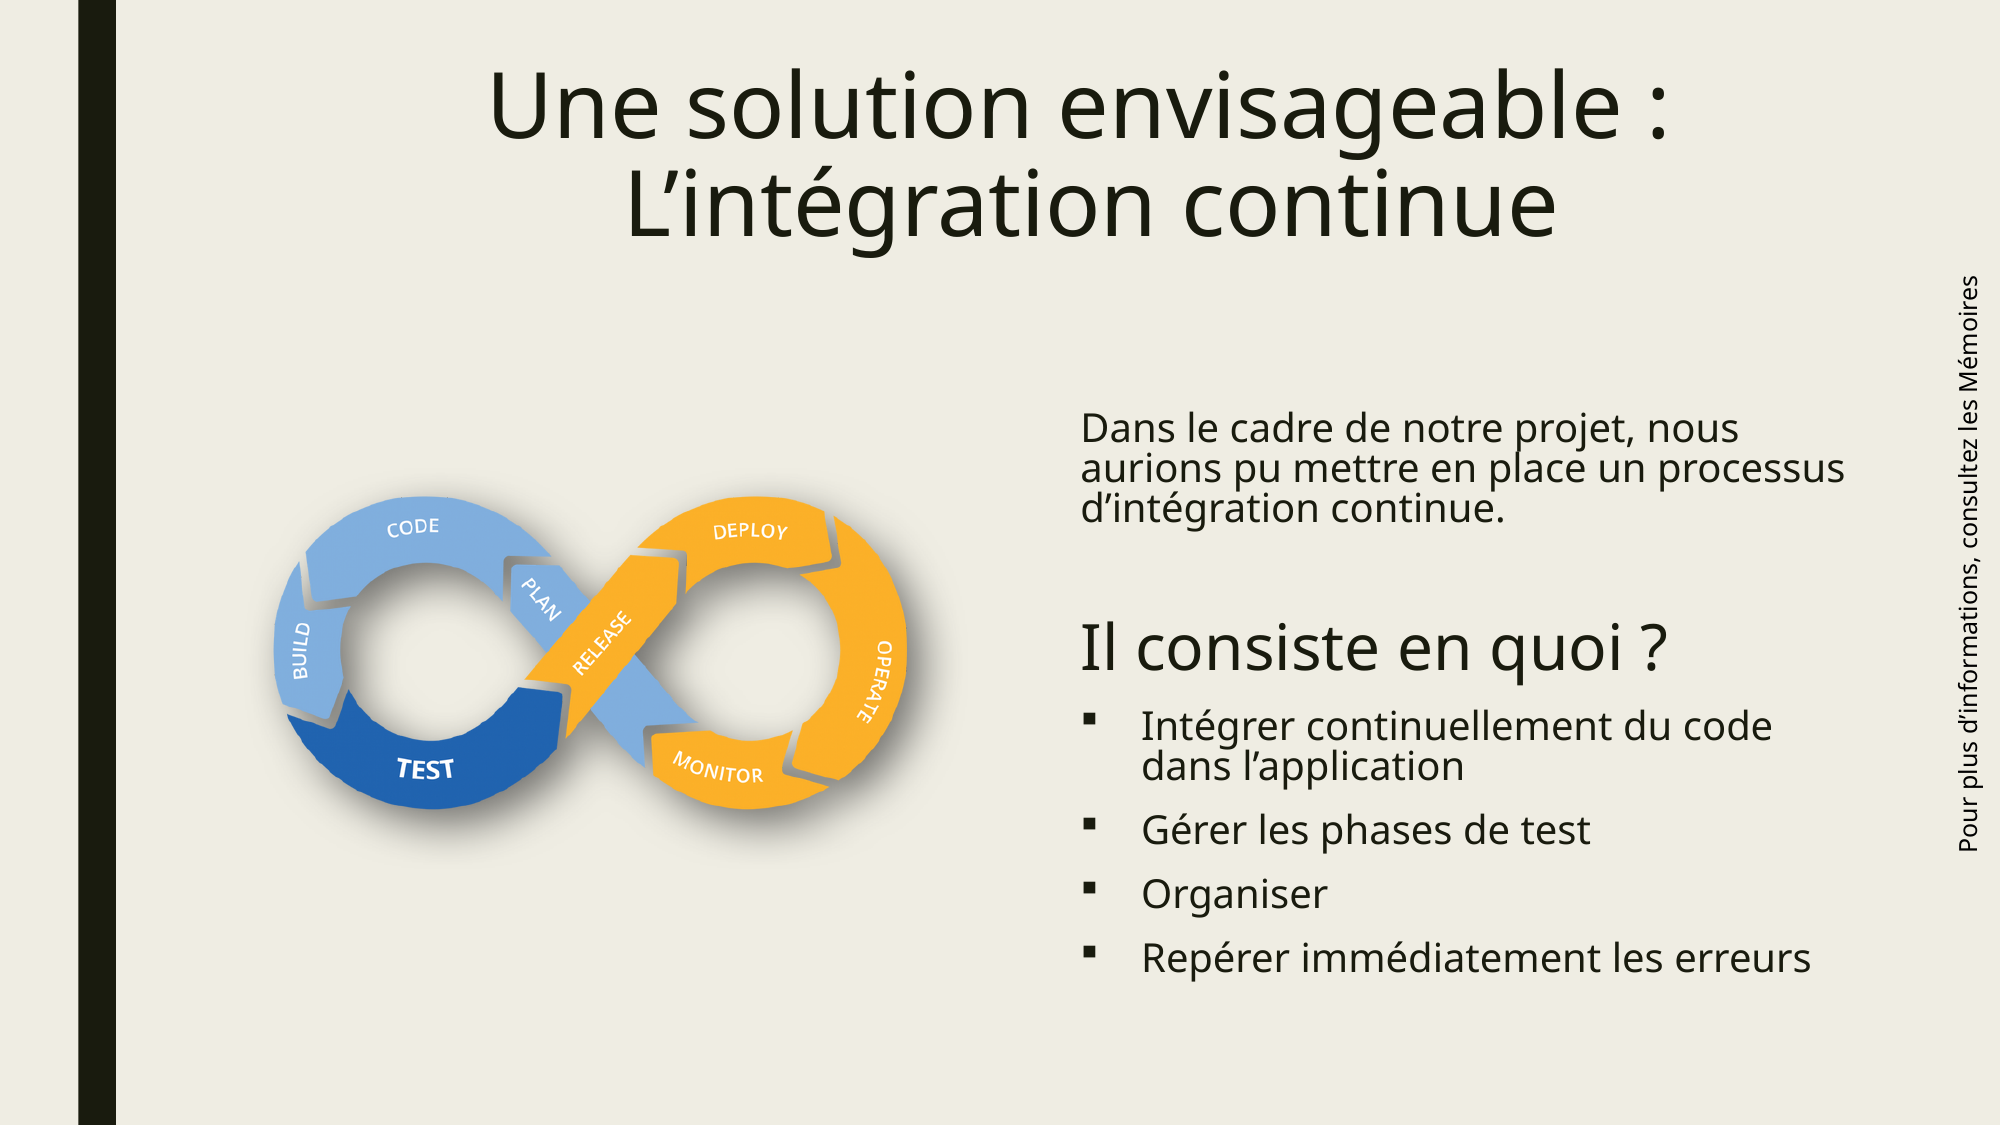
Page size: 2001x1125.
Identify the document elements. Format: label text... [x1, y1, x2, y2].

list Dans le cadre de notre projet, nous aurions pu mettre en place un processus d’intégration continue. Il consiste en quoi ? Intégrer continuellement du code dans l’application Gérer les phases de test Organiser Repérer immédiatement les erreurs [1065, 402, 1867, 991]
picture [186, 484, 988, 819]
text_box Pour plus d’informations, consultez les Mémoires [1944, 260, 1990, 869]
title Une solution envisageable : L’intégration continue [304, 52, 1880, 297]
